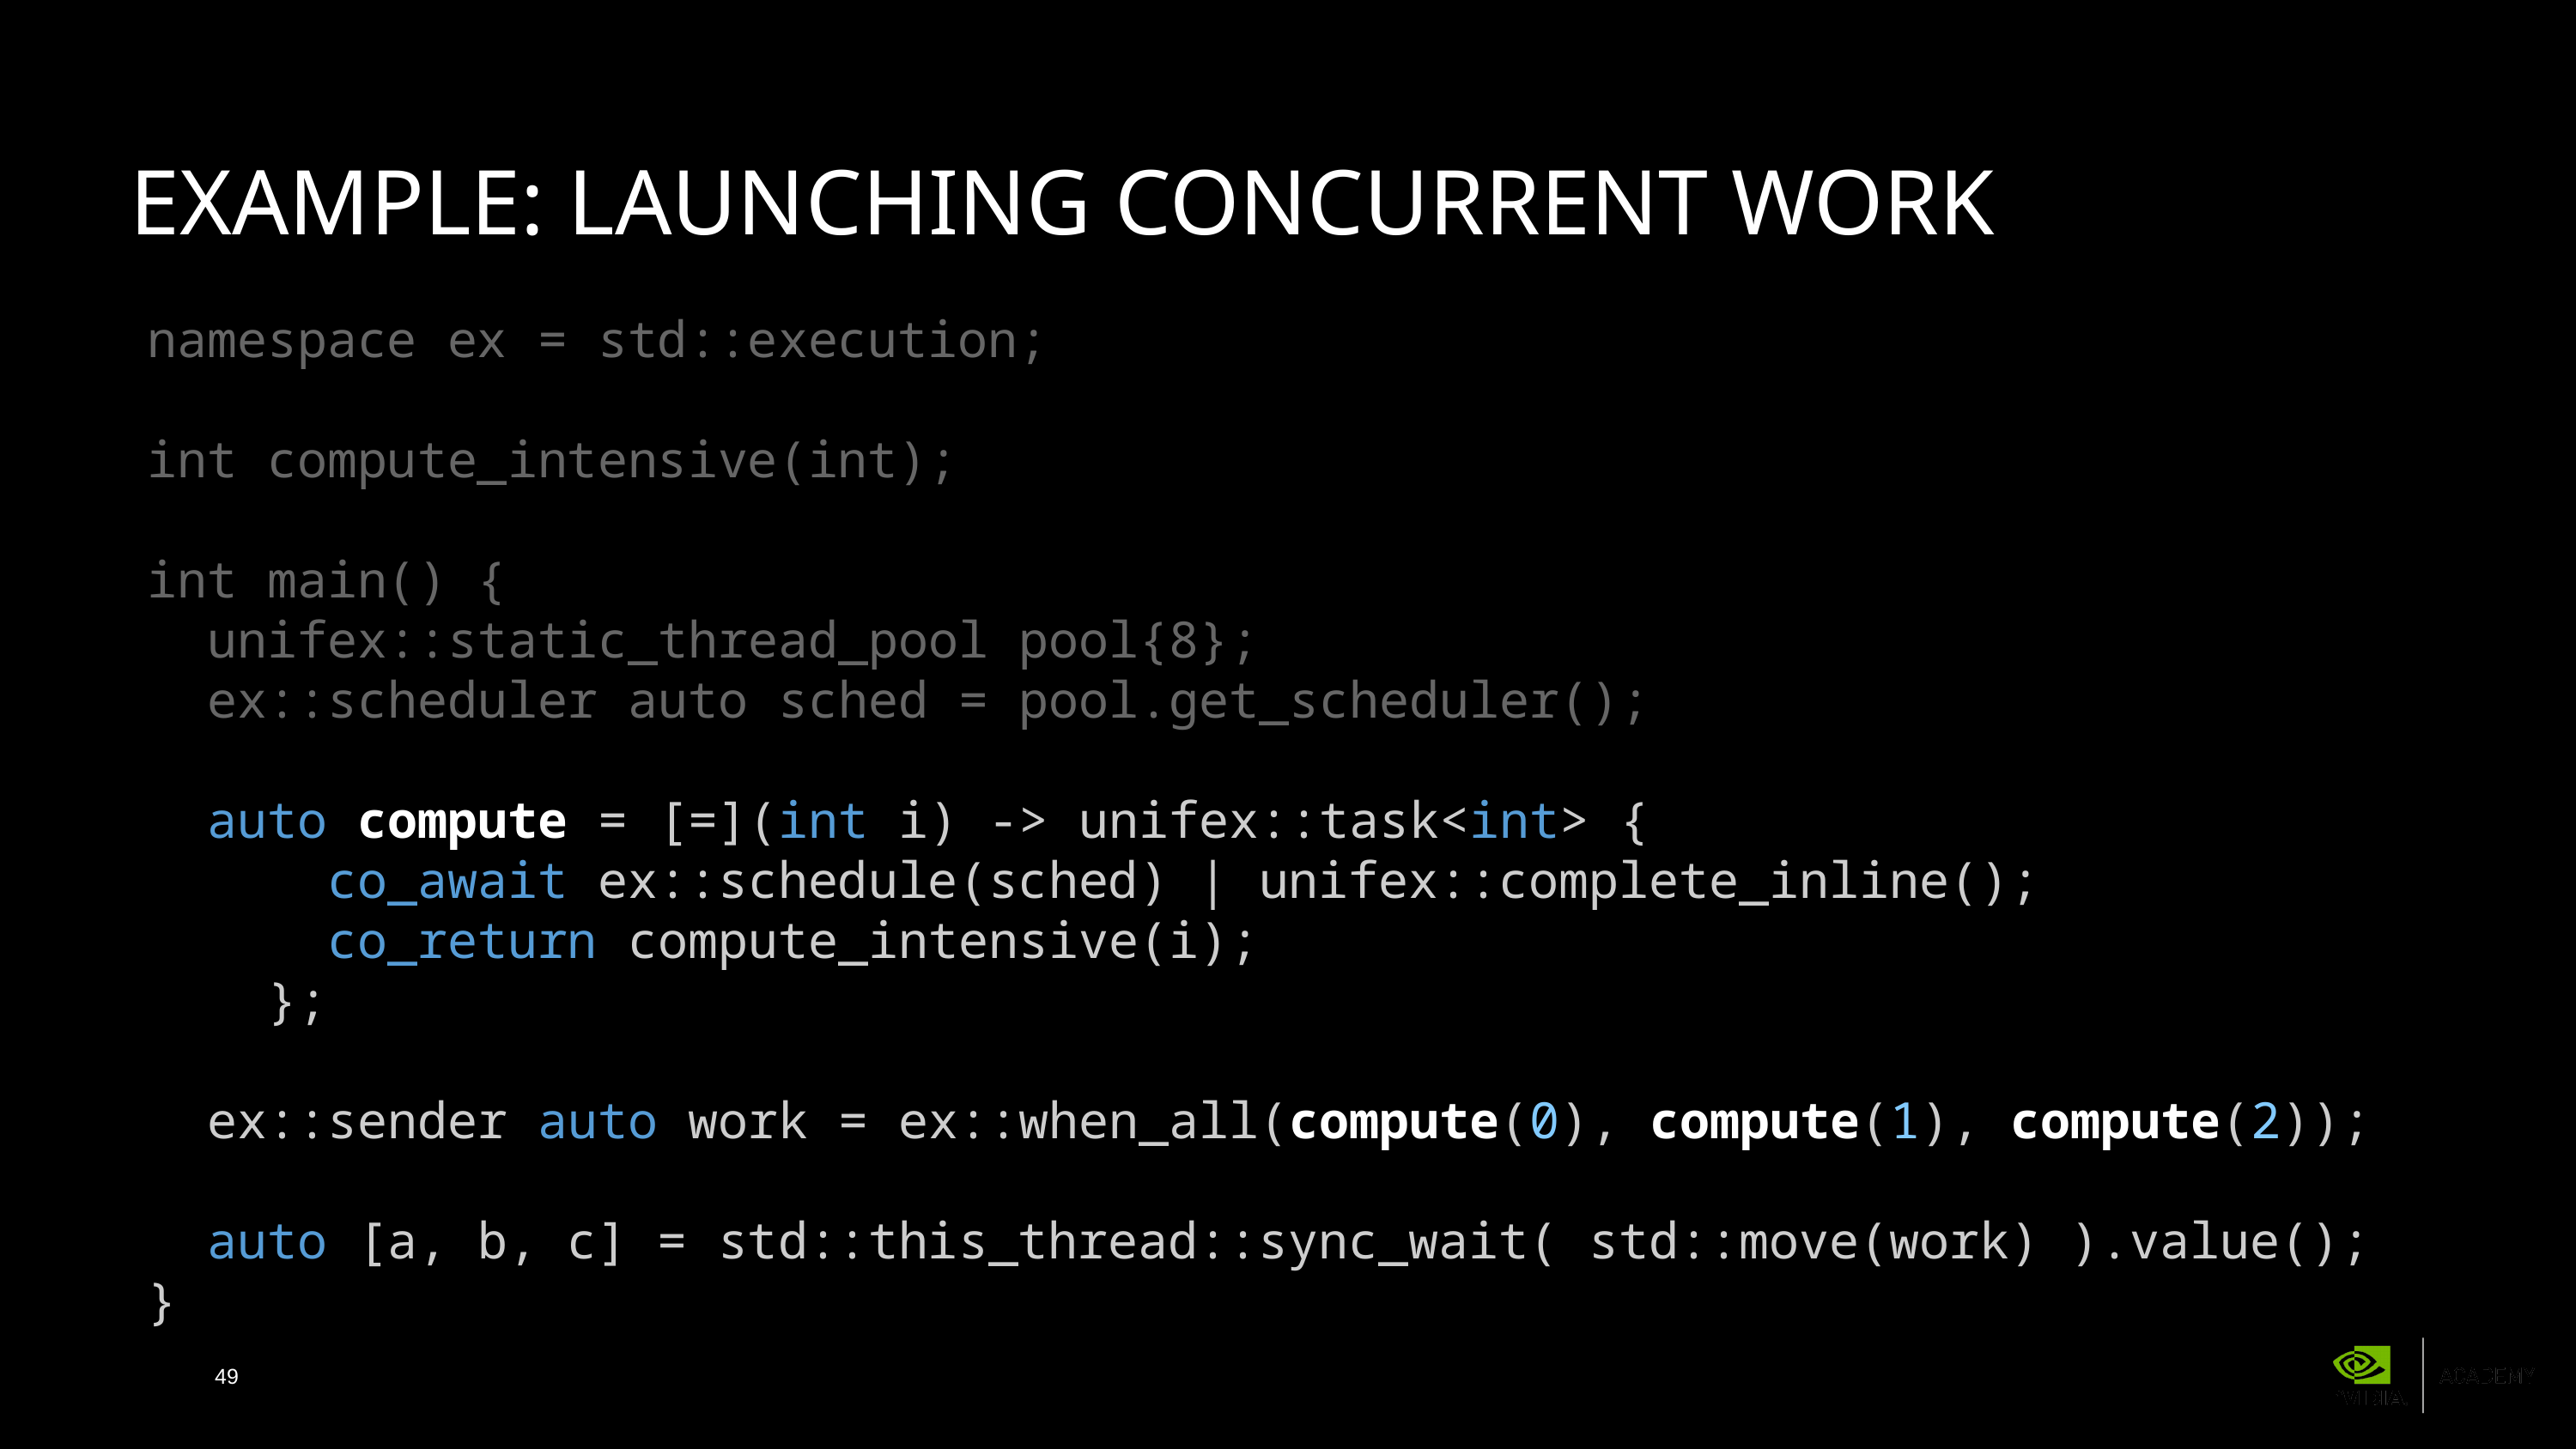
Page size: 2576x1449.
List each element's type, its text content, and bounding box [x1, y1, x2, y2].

text_box namespace ex = std::execution; int compute_intensive(int); int main() { unifex::static_thread_pool pool{8}; ex::scheduler auto sched = pool.get_scheduler(); auto compute = [=](int i) -> unifex::task<int> { co_await ex::schedule(sched) | unifex::complete_inline(); co_return compute_intensive(i); }; ex::sender auto work = ex::when_all(compute(0), compute(1), compute(2)); auto [a, b, c] = std::this_thread::sync_wait( std::move(work) ).value(); } [121, 300, 2459, 1335]
slide_number 49 [202, 1337, 782, 1414]
picture [2301, 1319, 2561, 1432]
title Example: Launching concurrent work [116, 122, 2459, 262]
